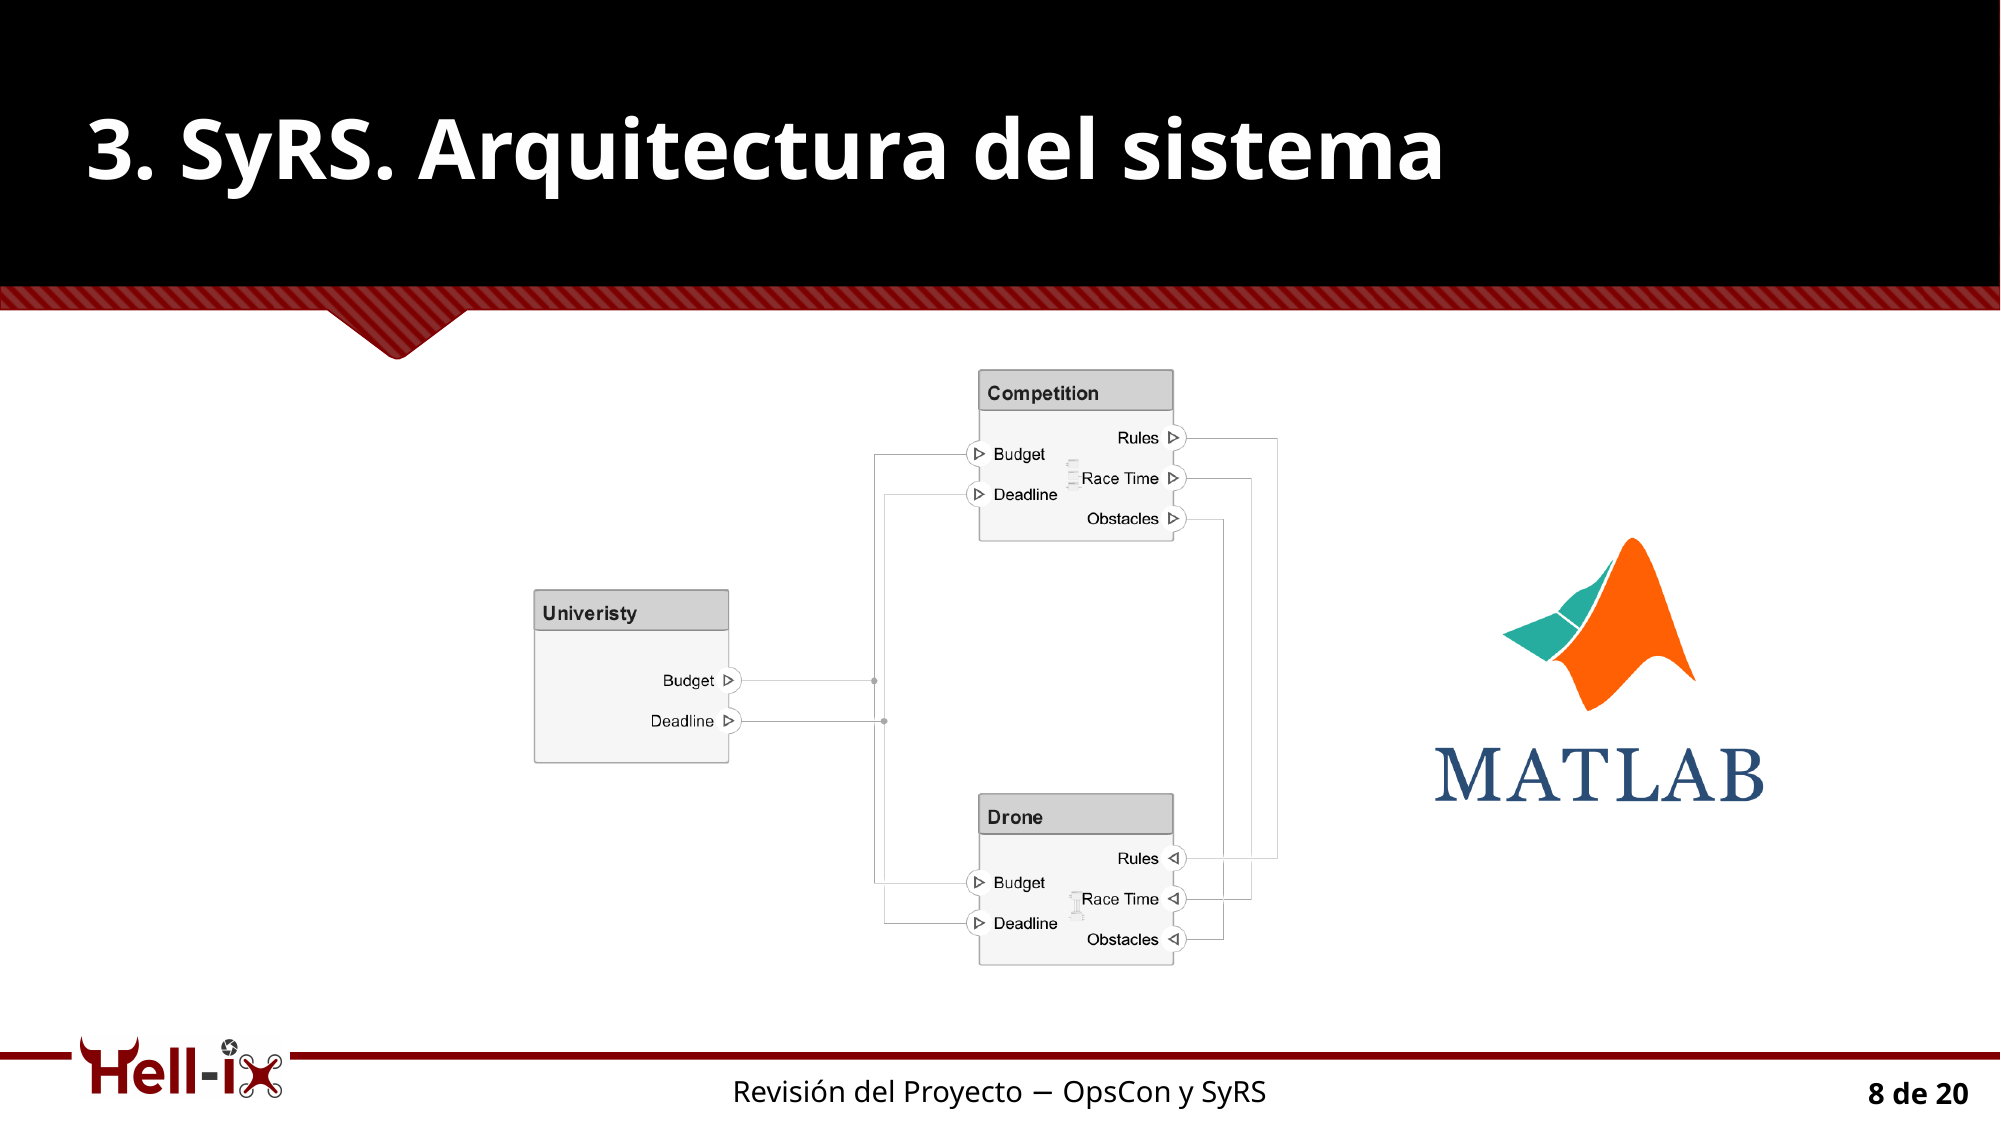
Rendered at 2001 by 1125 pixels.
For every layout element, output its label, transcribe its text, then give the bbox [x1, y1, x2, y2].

picture [80, 1036, 282, 1098]
picture [1360, 490, 1838, 849]
text_box Revisión del Proyecto − OpsCon y SyRS [586, 1066, 1414, 1117]
text_box [0, 1051, 70, 1061]
text_box [70, 1024, 291, 1113]
text_box 8 de 20 [1837, 1068, 2000, 1118]
text_box [291, 1051, 2000, 1061]
text_box 3. SyRS. Arquitectura del sistema [71, 0, 1825, 205]
picture [499, 346, 1328, 982]
text_box [0, 0, 2000, 288]
